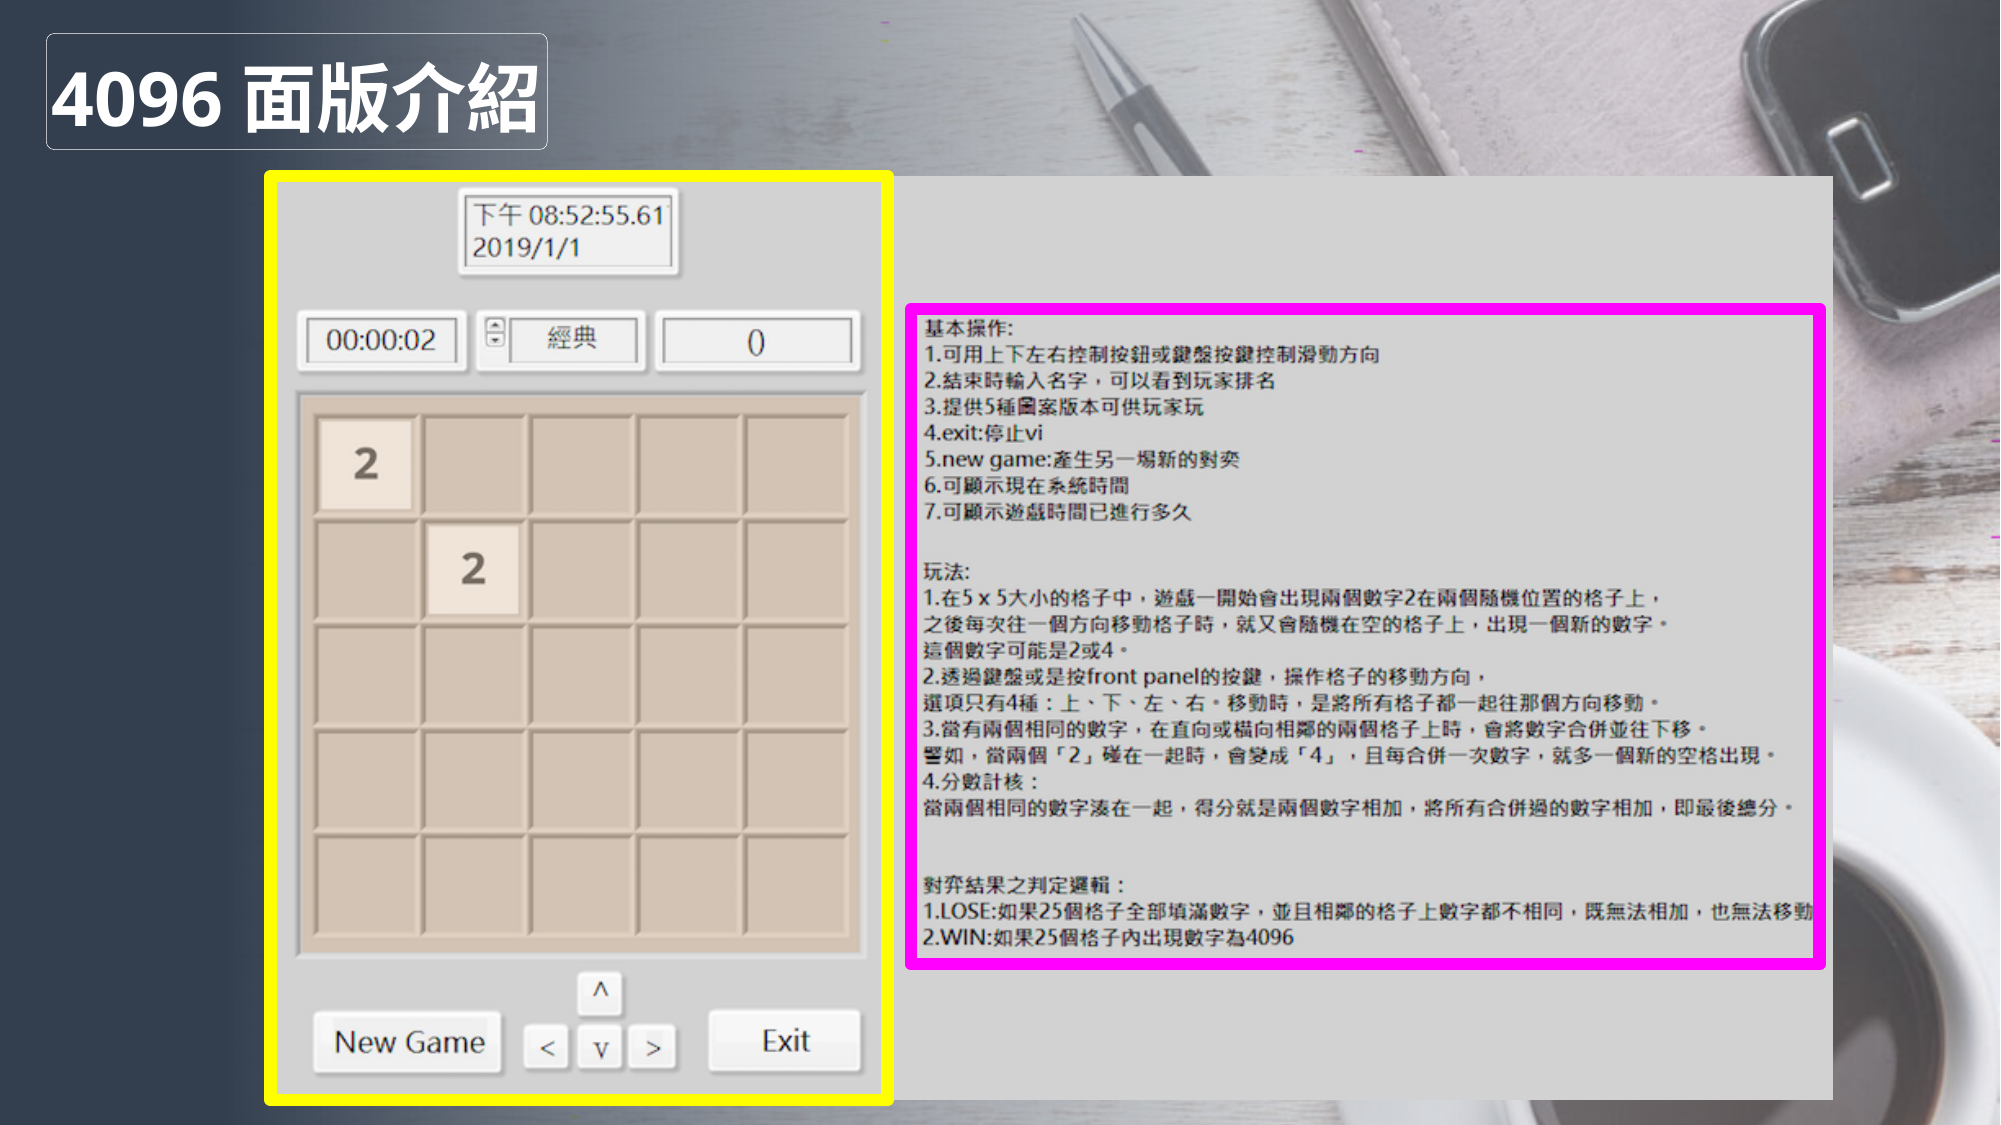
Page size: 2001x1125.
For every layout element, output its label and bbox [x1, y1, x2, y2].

text_box [36, 33, 557, 150]
picture [1, 0, 2000, 1125]
